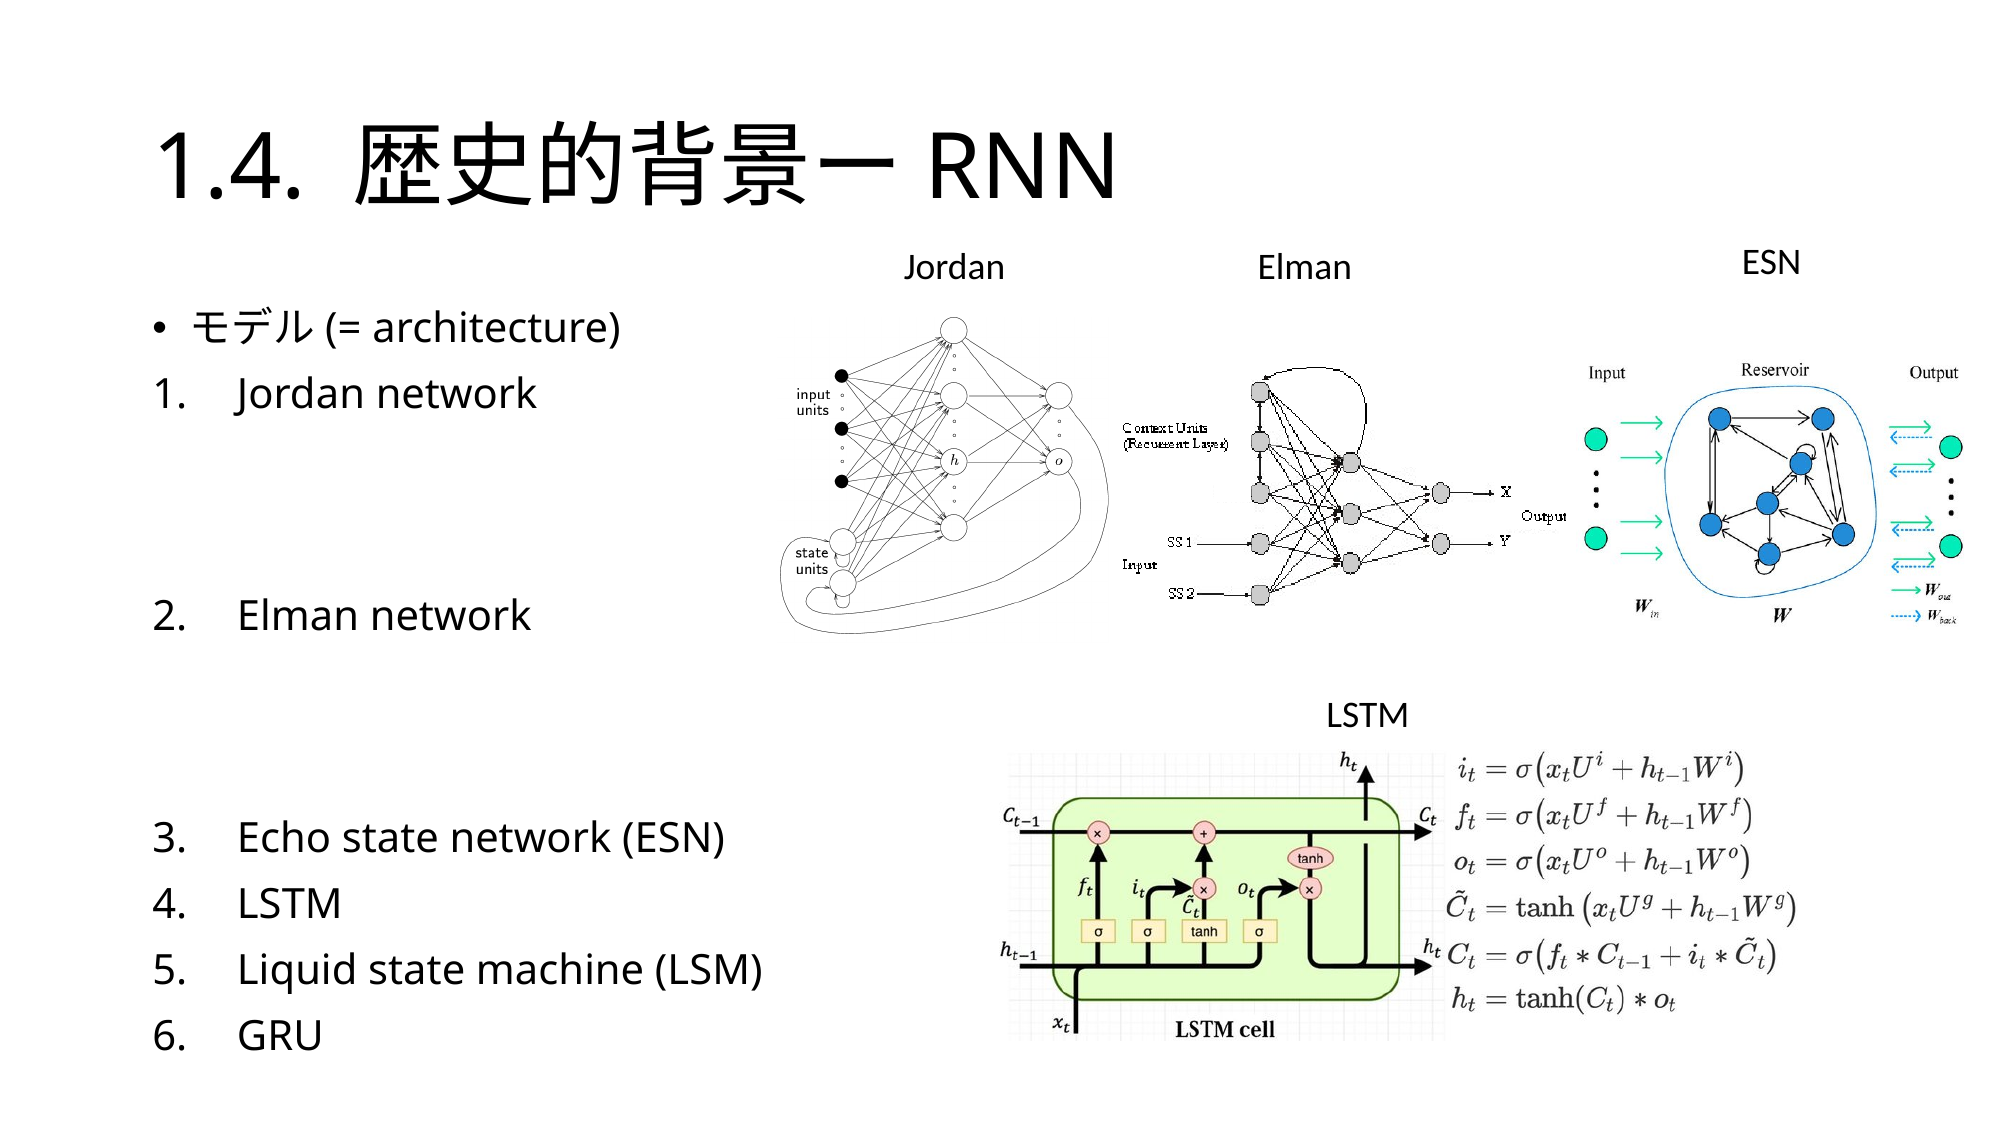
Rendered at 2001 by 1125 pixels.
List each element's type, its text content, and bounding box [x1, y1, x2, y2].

picture [999, 749, 1799, 1041]
picture [777, 317, 1109, 643]
picture [1122, 366, 1566, 606]
text_box ESN [1727, 229, 1817, 290]
text_box LSTM [1311, 682, 1425, 742]
title 1.4. 歴史的背景ーRNN [137, 59, 1863, 278]
text_box Elman [1242, 234, 1368, 295]
picture [1576, 359, 1968, 630]
text_box Jordan [888, 234, 1021, 295]
